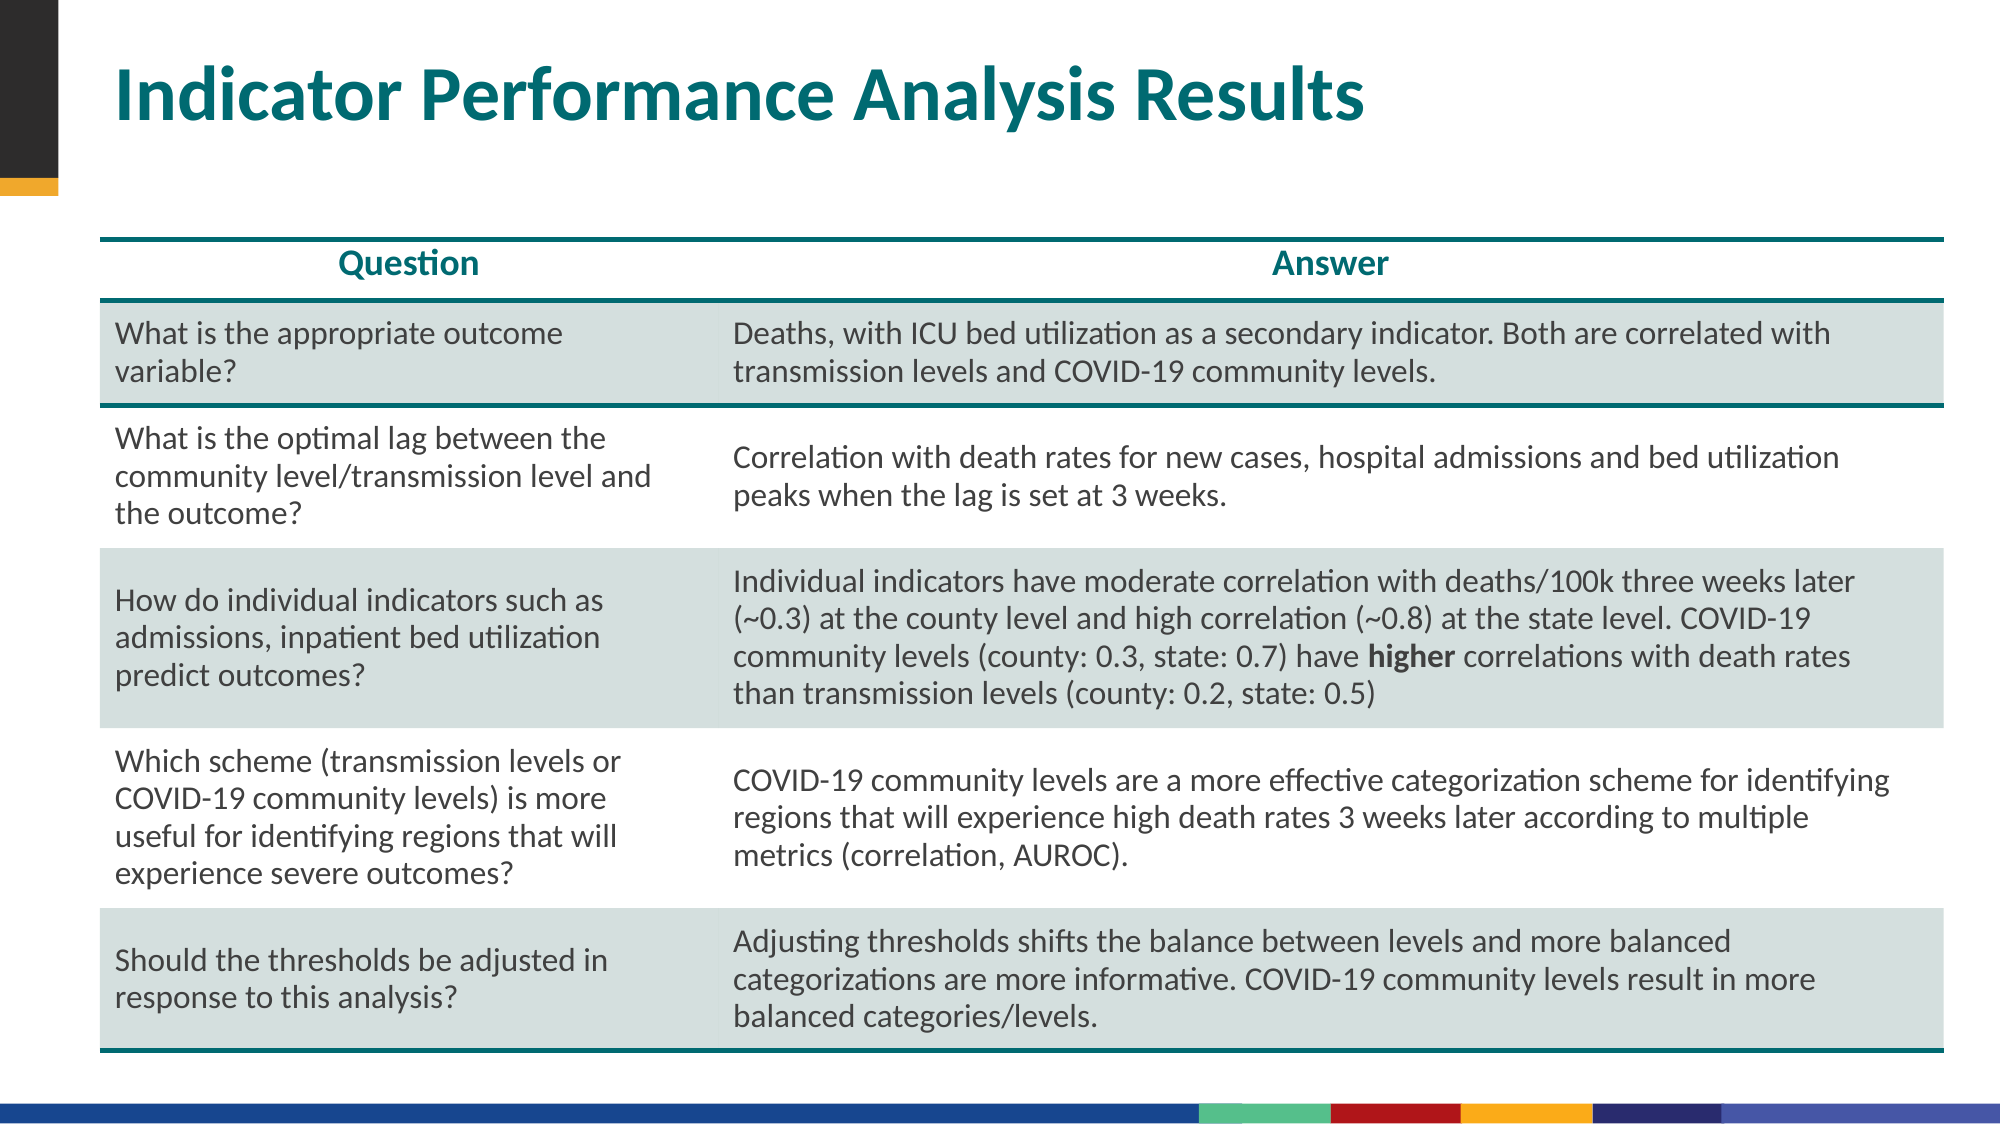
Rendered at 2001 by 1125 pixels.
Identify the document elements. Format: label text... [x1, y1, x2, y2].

table_cell Correlation with death rates for new cases, hospital admissions and bed utilization peaks when the lag is set at 3 weeks. [718, 408, 1944, 548]
table_cell Deaths, with ICU bed utilization as a secondary indicator. Both are correlated with transmission levels and COVID-19 community levels. [718, 303, 1944, 403]
title Indicator Performance Analysis Results [99, 45, 1900, 196]
table_cell How do individual indicators such as admissions, inpatient bed utilization predict outcomes? [100, 548, 718, 728]
table_cell Which scheme (transmission levels or COVID-19 community levels) is more useful for identifying regions that will experience severe outcomes? [100, 728, 718, 908]
table_cell What is the optimal lag between the community level/transmission level and the outcome? [100, 408, 718, 548]
table_cell Should the thresholds be adjusted in response to this analysis? [100, 908, 718, 1048]
table_cell COVID-19 community levels are a more effective categorization scheme for identifying regions that will experience high death rates 3 weeks later according to multiple metrics (correlation, AUROC). [718, 728, 1944, 908]
table_header Answer [718, 242, 1944, 298]
table_header Question [100, 242, 718, 298]
table_cell Individual indicators have moderate correlation with deaths/100k three weeks later (~0.3) at the county level and high correlation (~0.8) at the state level. COVID-19 community levels (county: 0.3, state: 0.7) have higher correlations with death rates than transmission levels (county: 0.2, state: 0.5) [718, 548, 1944, 728]
table_cell What is the appropriate outcome variable? [100, 303, 718, 403]
table_cell Adjusting thresholds shifts the balance between levels and more balanced categorizations are more informative. COVID-19 community levels result in more balanced categories/levels. [718, 908, 1944, 1048]
